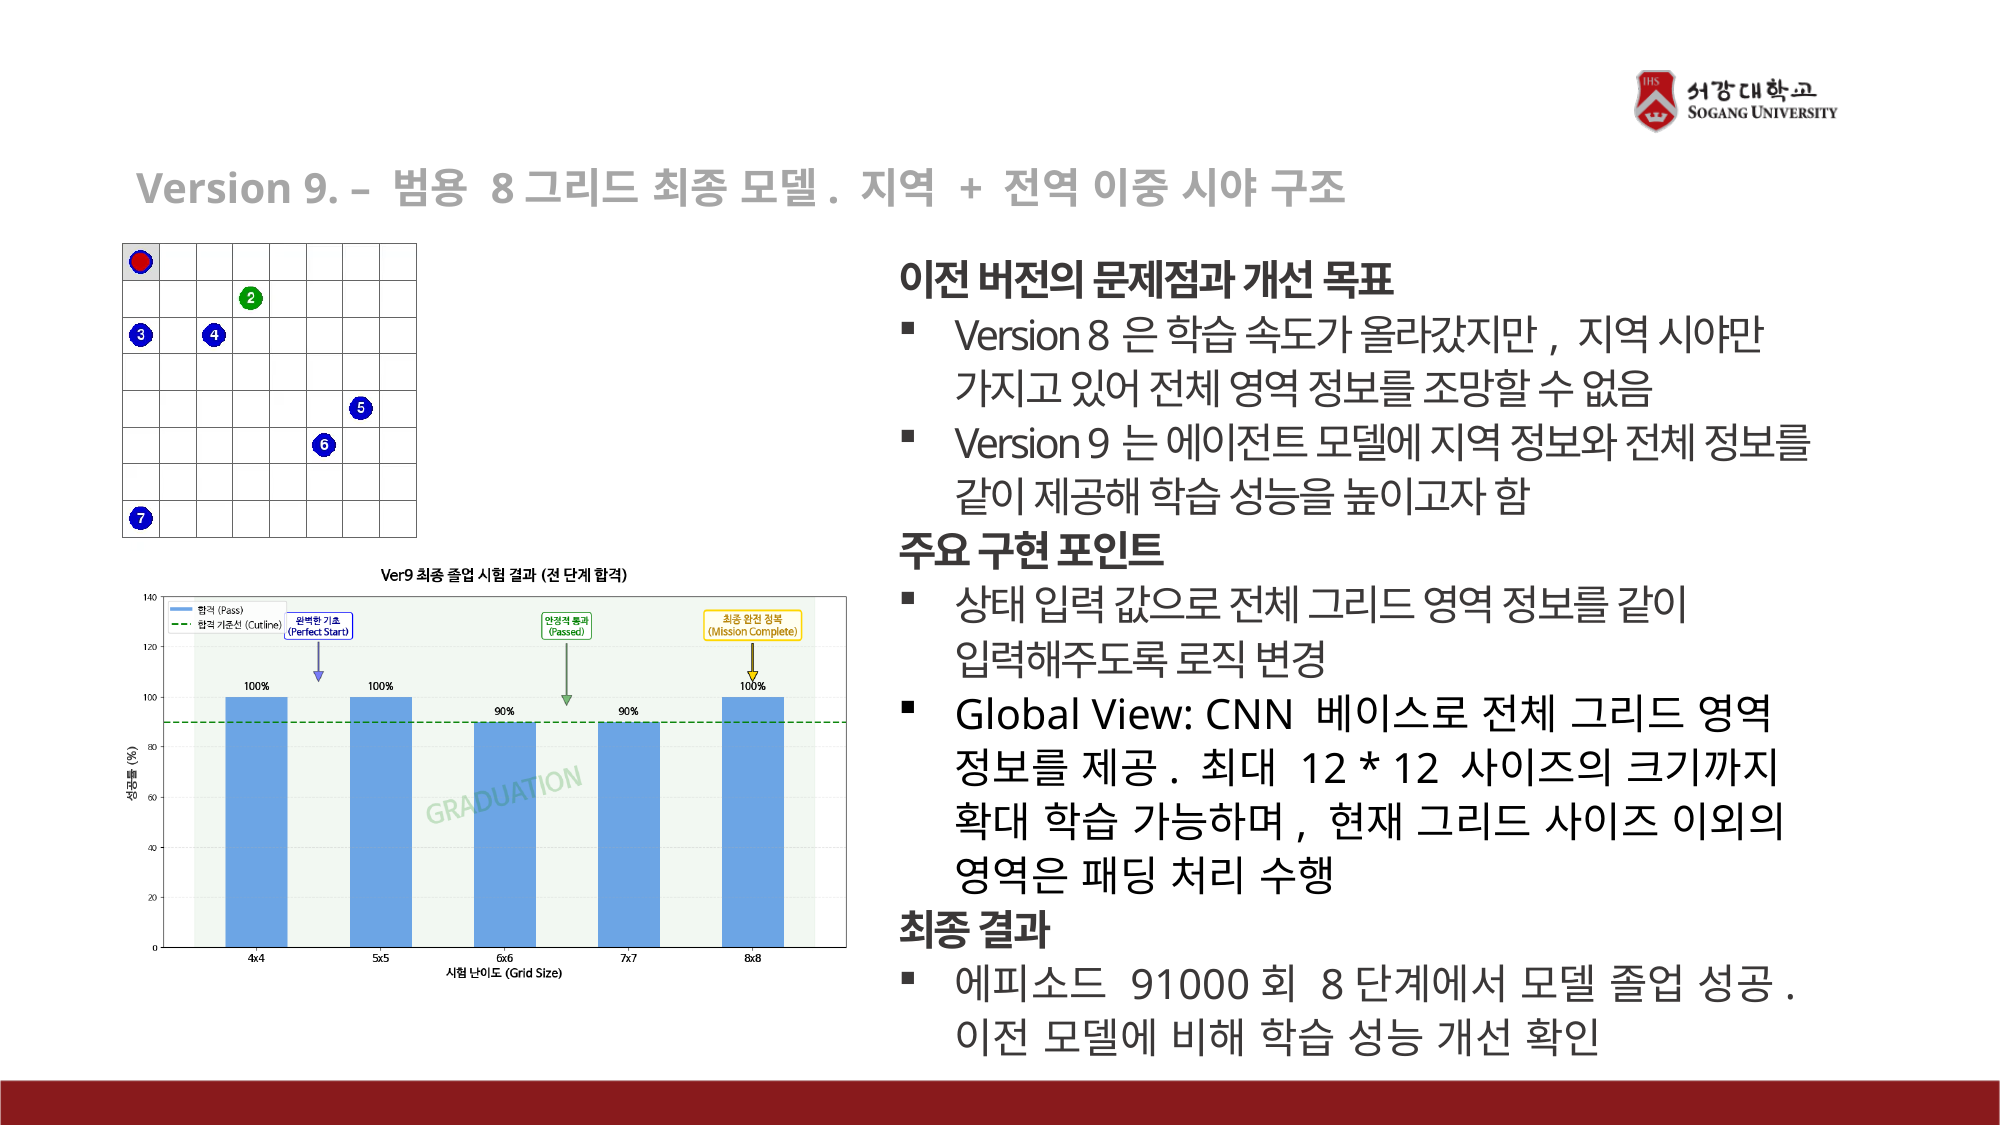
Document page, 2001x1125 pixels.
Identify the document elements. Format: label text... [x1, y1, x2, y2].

text_box Version 9. – 범용 8그리드 최종 모델. 지역 + 전역 이중 시야 구조 [121, 153, 1835, 219]
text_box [121, 242, 563, 562]
picture [0, 70, 2000, 1125]
text_box 이전 버전의 문제점과 개선 목표 Version 8은 학습 속도가 올라갔지만, 지역 시야만 가지고 있어 전체 영역 정보를 조망할 수 없음 Version 9는 에이전트 모델에 지역 정보와 전체 정보를 같이 제공해 학습 성능을 높이고자 함 주요 구현 포인트 상태 입력 값으로 전체 그리드 영역 정보를 같이 입력해주도록 로직 변경 Global View: CNN 베이스로 전체 그리드 영역 정보를 제공. 최대 12 * 12 사이즈의 크기까지 확대 학습 가능하며, 현재 그리드 사이즈 이외의 영역은 패딩 처리 수행 최종 결과 에피소드 91000회 8단계에서 모델 졸업 성공. 이전 모델에 비해 학습 성능 개선 확인 [883, 242, 1835, 1070]
